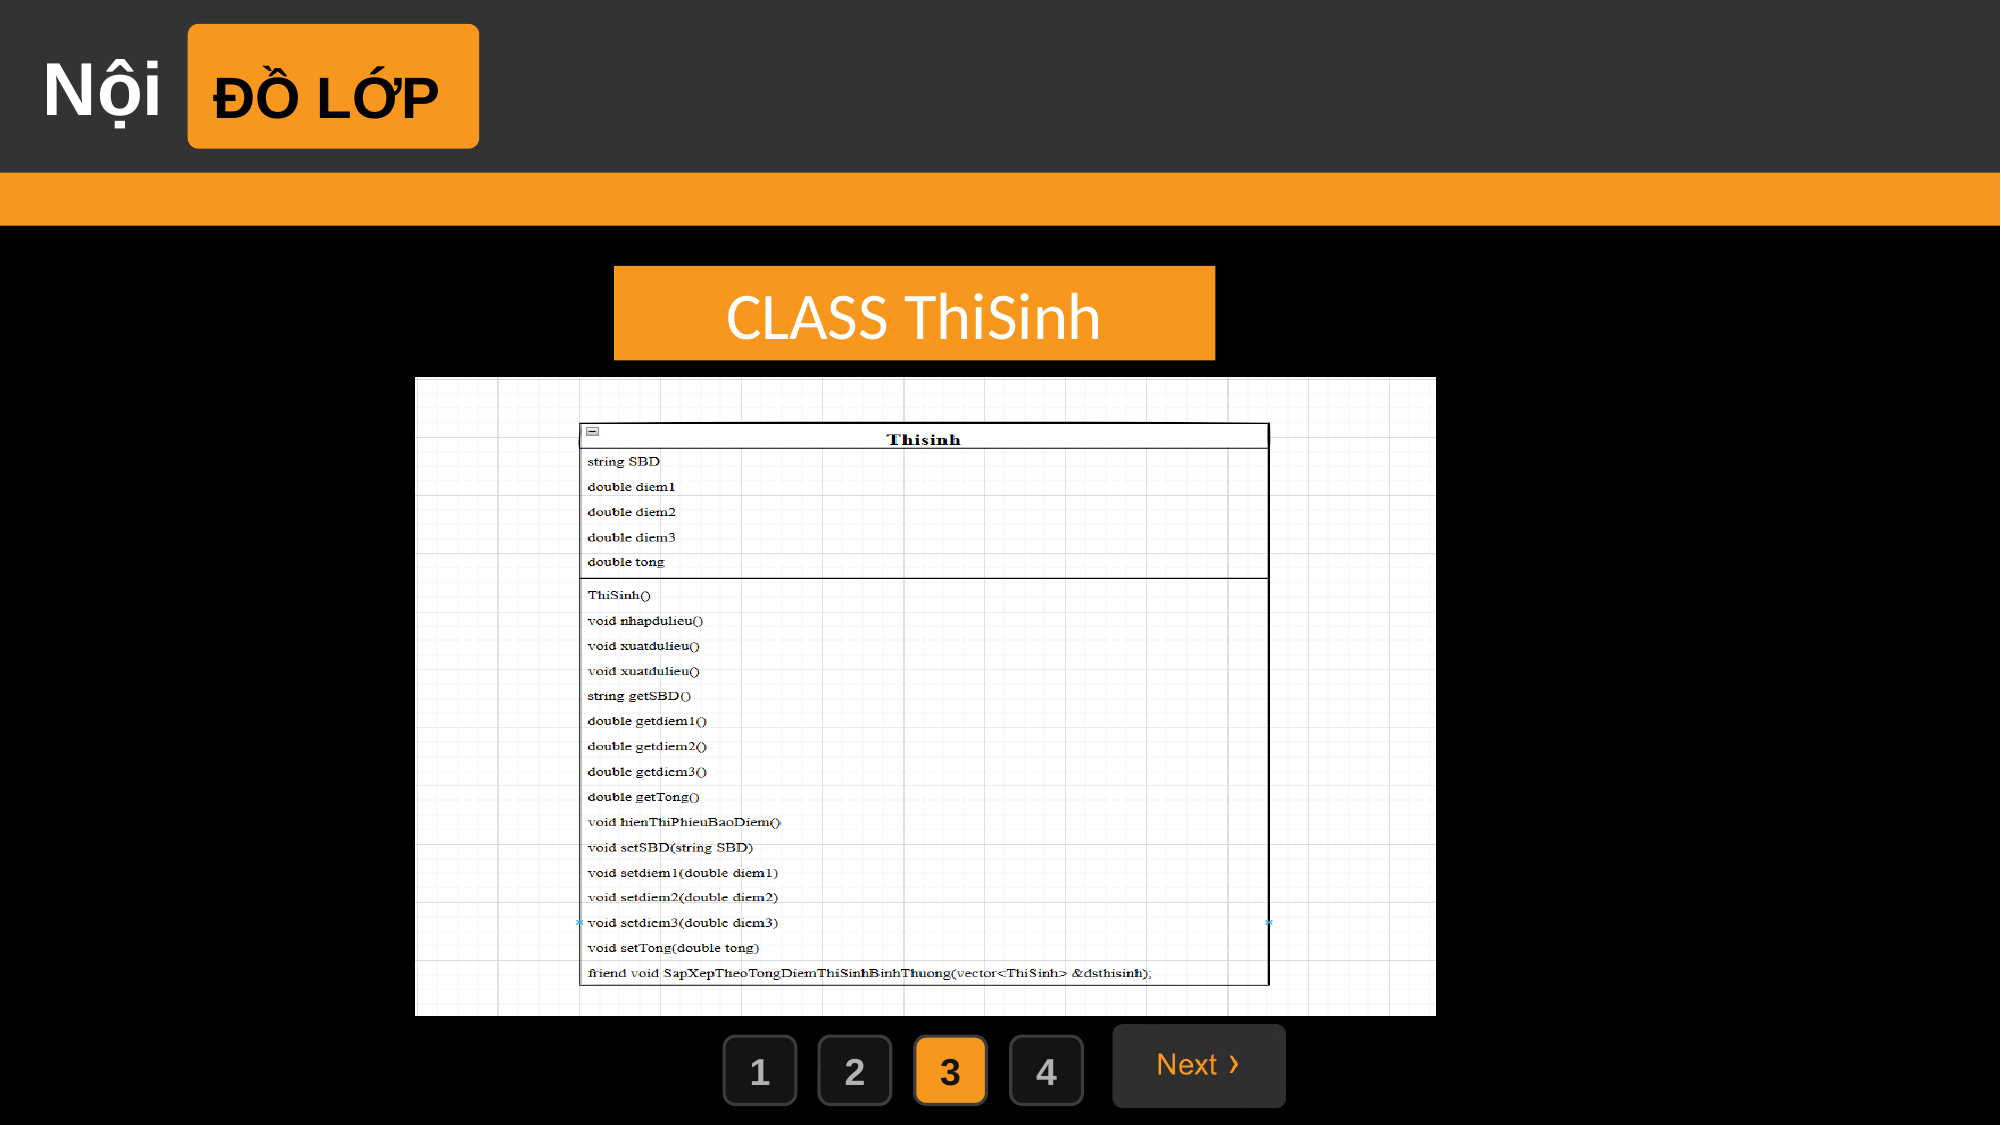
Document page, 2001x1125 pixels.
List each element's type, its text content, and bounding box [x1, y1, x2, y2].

text_box 3 [913, 1035, 988, 1106]
text_box [0, 227, 2000, 1125]
text_box Nội [0, 33, 186, 138]
text_box ĐỒ LỚP [184, 52, 470, 138]
text_box 1 [723, 1035, 797, 1106]
text_box [186, 22, 481, 150]
text_box 2 [818, 1035, 892, 1106]
text_box CLASS ThiSinh [614, 265, 1216, 361]
picture [415, 377, 1436, 1125]
text_box 4 [1009, 1035, 1084, 1106]
text_box [0, 172, 2000, 227]
text_box [0, 0, 2000, 172]
